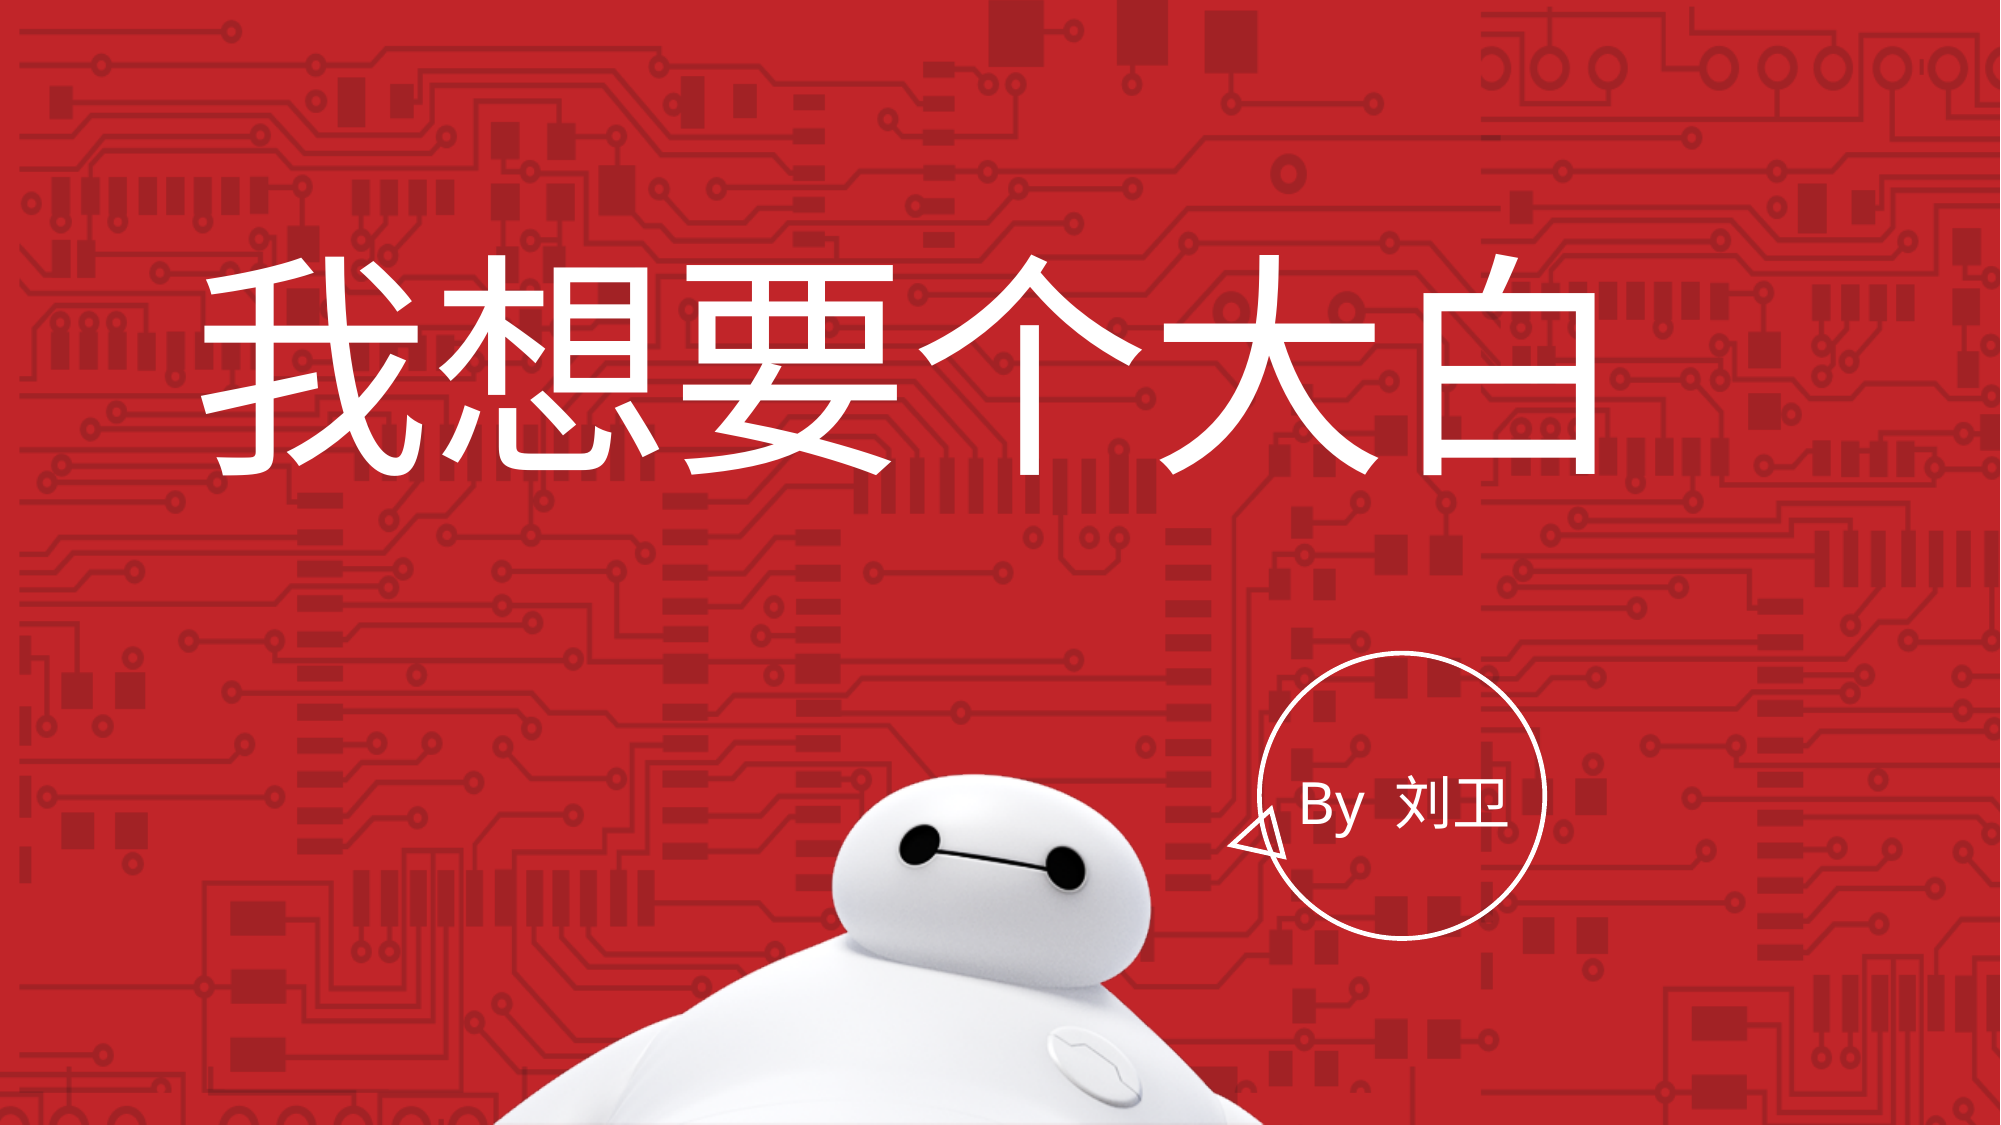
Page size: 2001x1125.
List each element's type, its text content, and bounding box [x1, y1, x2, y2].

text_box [1238, 651, 1545, 937]
picture [0, 0, 2000, 1125]
text_box 我想要个大白 [176, 209, 1644, 512]
